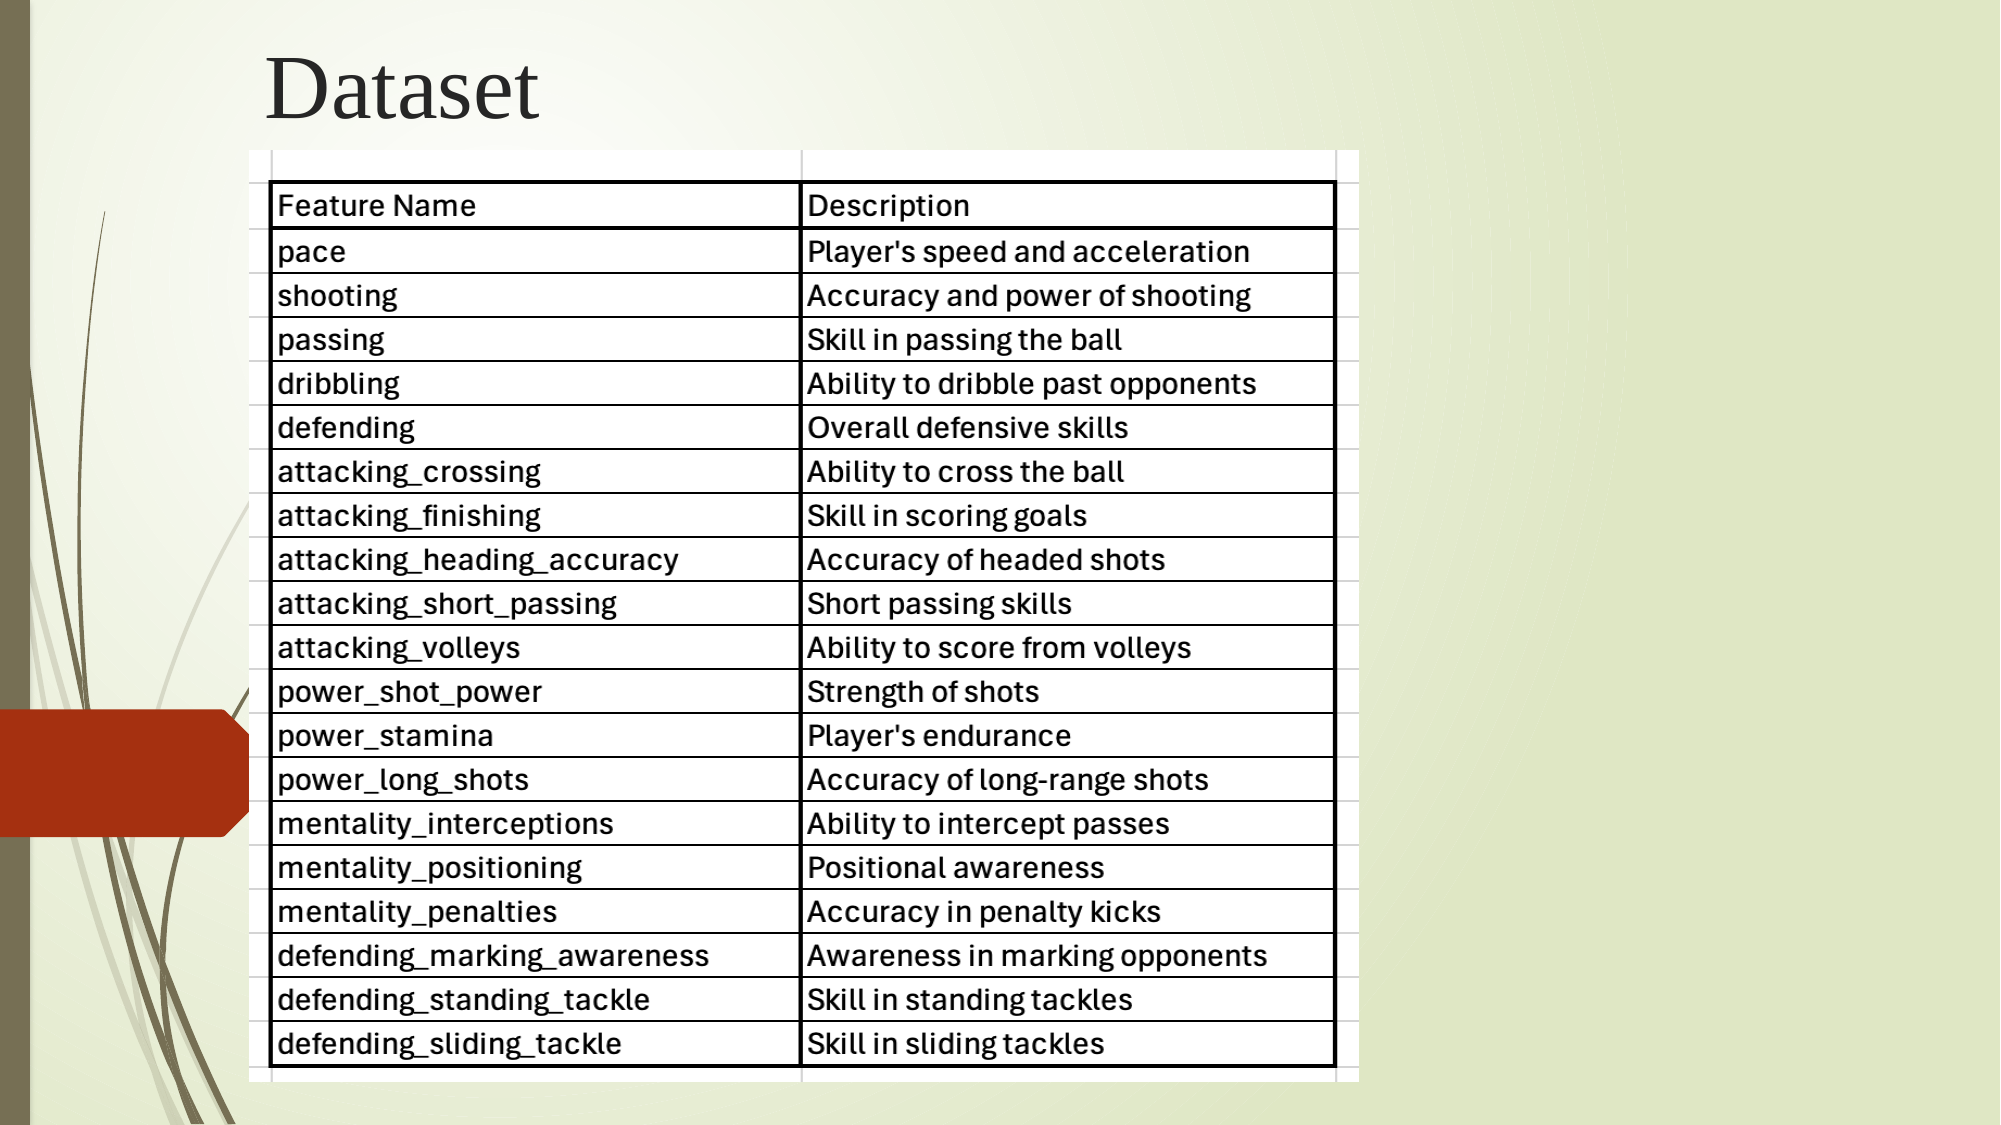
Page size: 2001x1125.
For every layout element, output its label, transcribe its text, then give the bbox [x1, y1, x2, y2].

title Dataset [249, 0, 1750, 145]
picture [249, 149, 1359, 1082]
